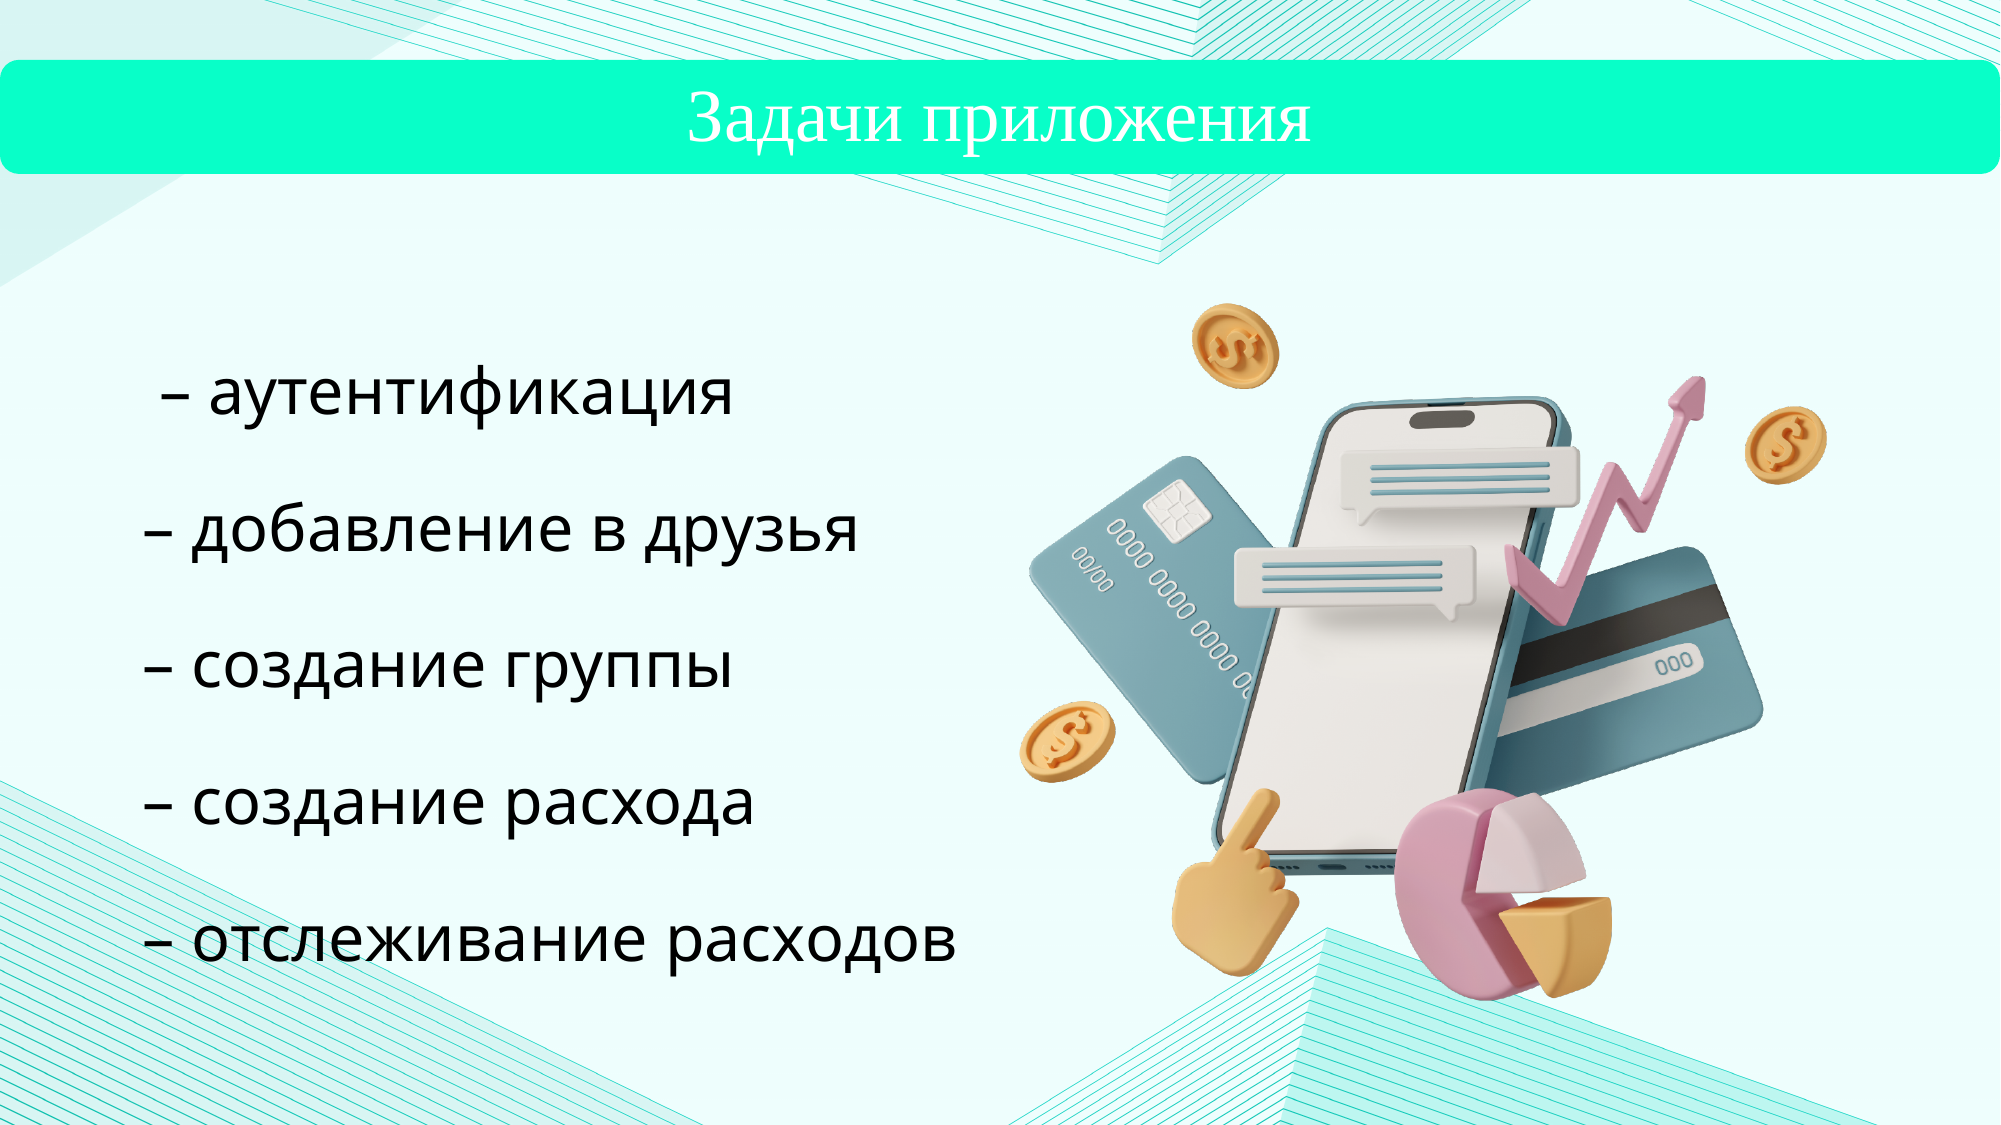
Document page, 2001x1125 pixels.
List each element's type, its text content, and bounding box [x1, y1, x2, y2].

picture [0, 0, 2001, 1125]
list – аутентификация – добавление в друзья – создание группы – создание расхода – отслеживание расходов [0, 303, 981, 1018]
title Задачи приложения [0, 59, 2000, 174]
